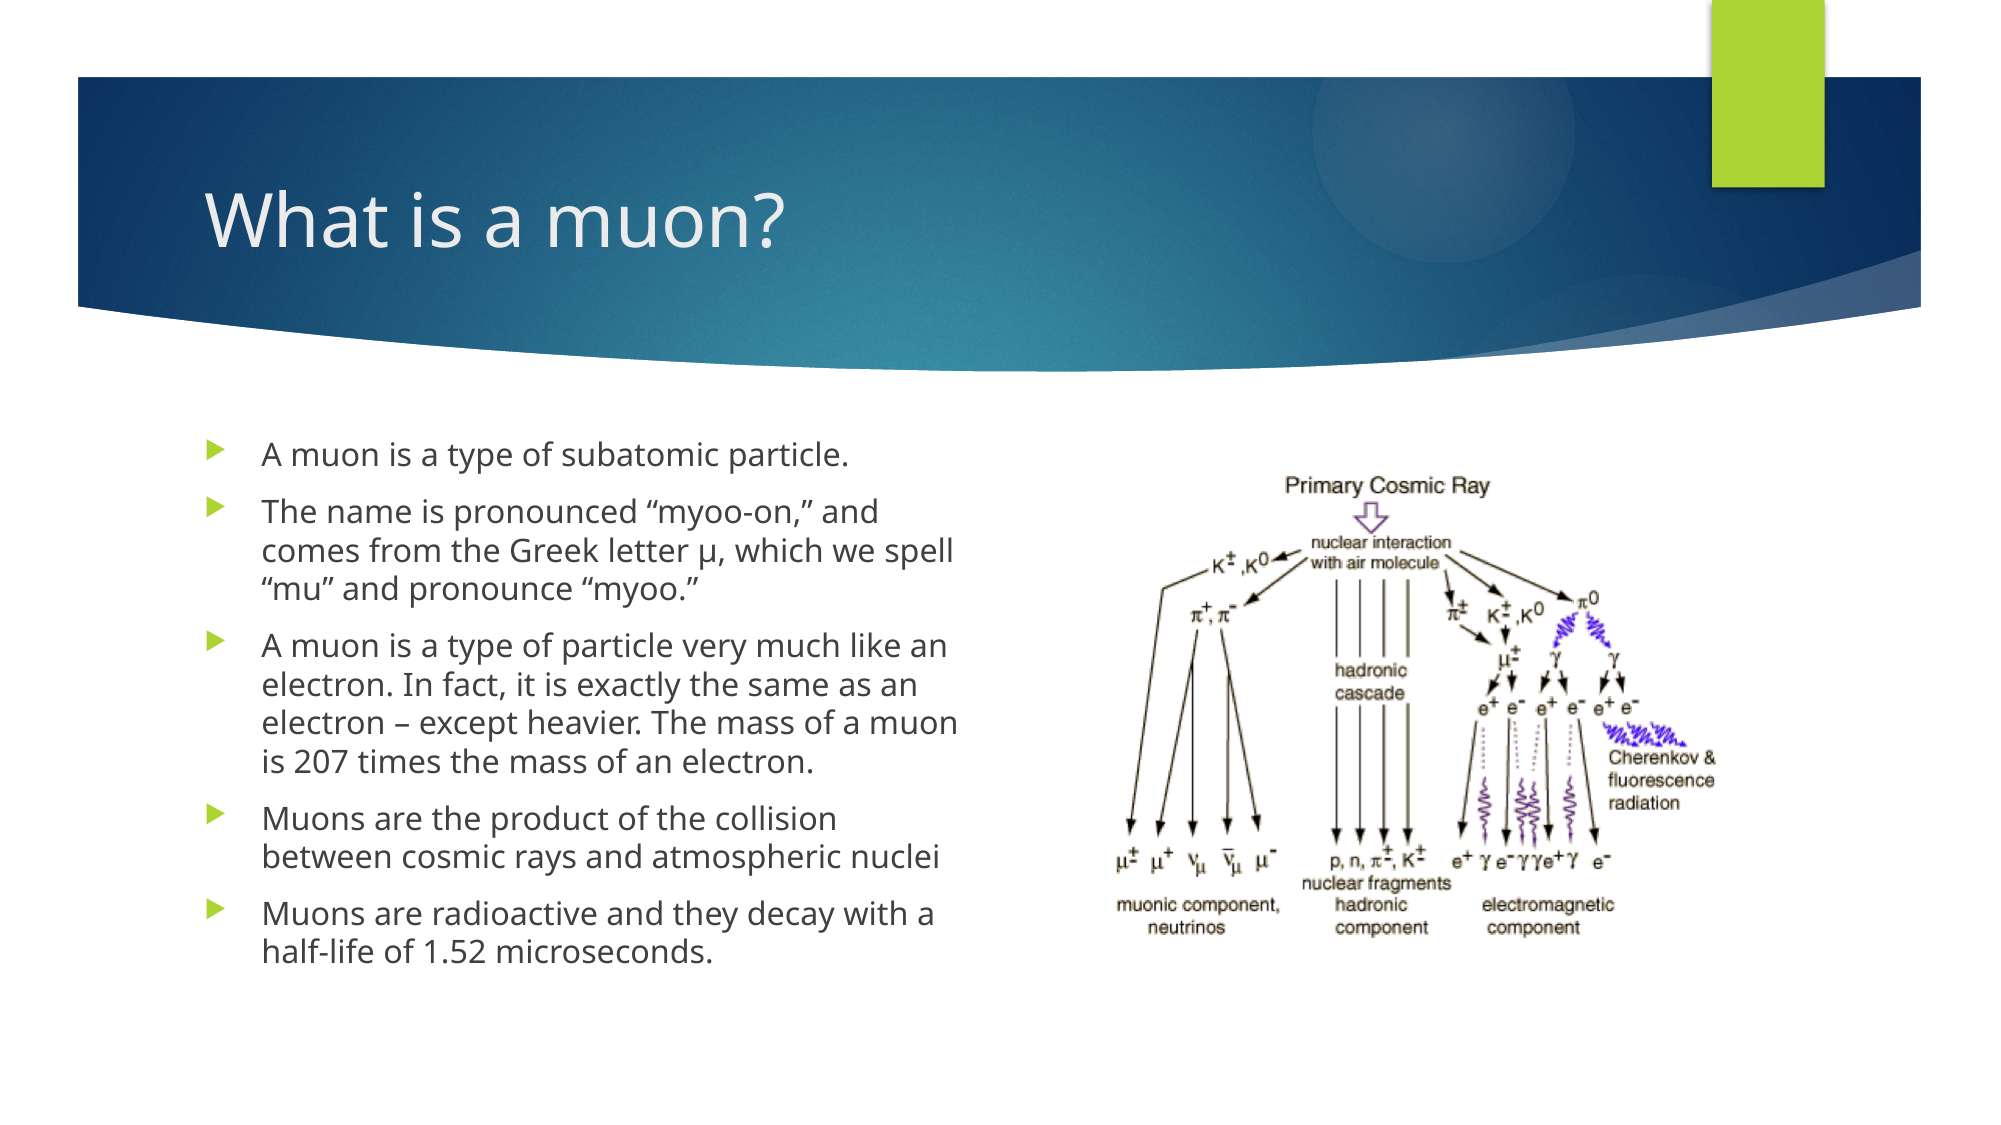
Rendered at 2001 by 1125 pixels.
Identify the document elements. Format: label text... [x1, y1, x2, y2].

title What is a muon? [189, 159, 1627, 276]
list A muon is a type of subatomic particle. The name is pronounced “myoo-on,” and comes from the Greek letter µ, which we spell “mu” and pronounce “myoo.” A muon is a type of particle very much like an electron. In fact, it is exactly the same as an electron – except heavier. The mass of a muon is 207 times the mass of an electron. Muons are the product of the collision between cosmic rays and atmospheric nuclei Muons are radioactive and they decay with a half-life of 1.52 microseconds. [189, 427, 981, 988]
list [1098, 459, 1730, 955]
